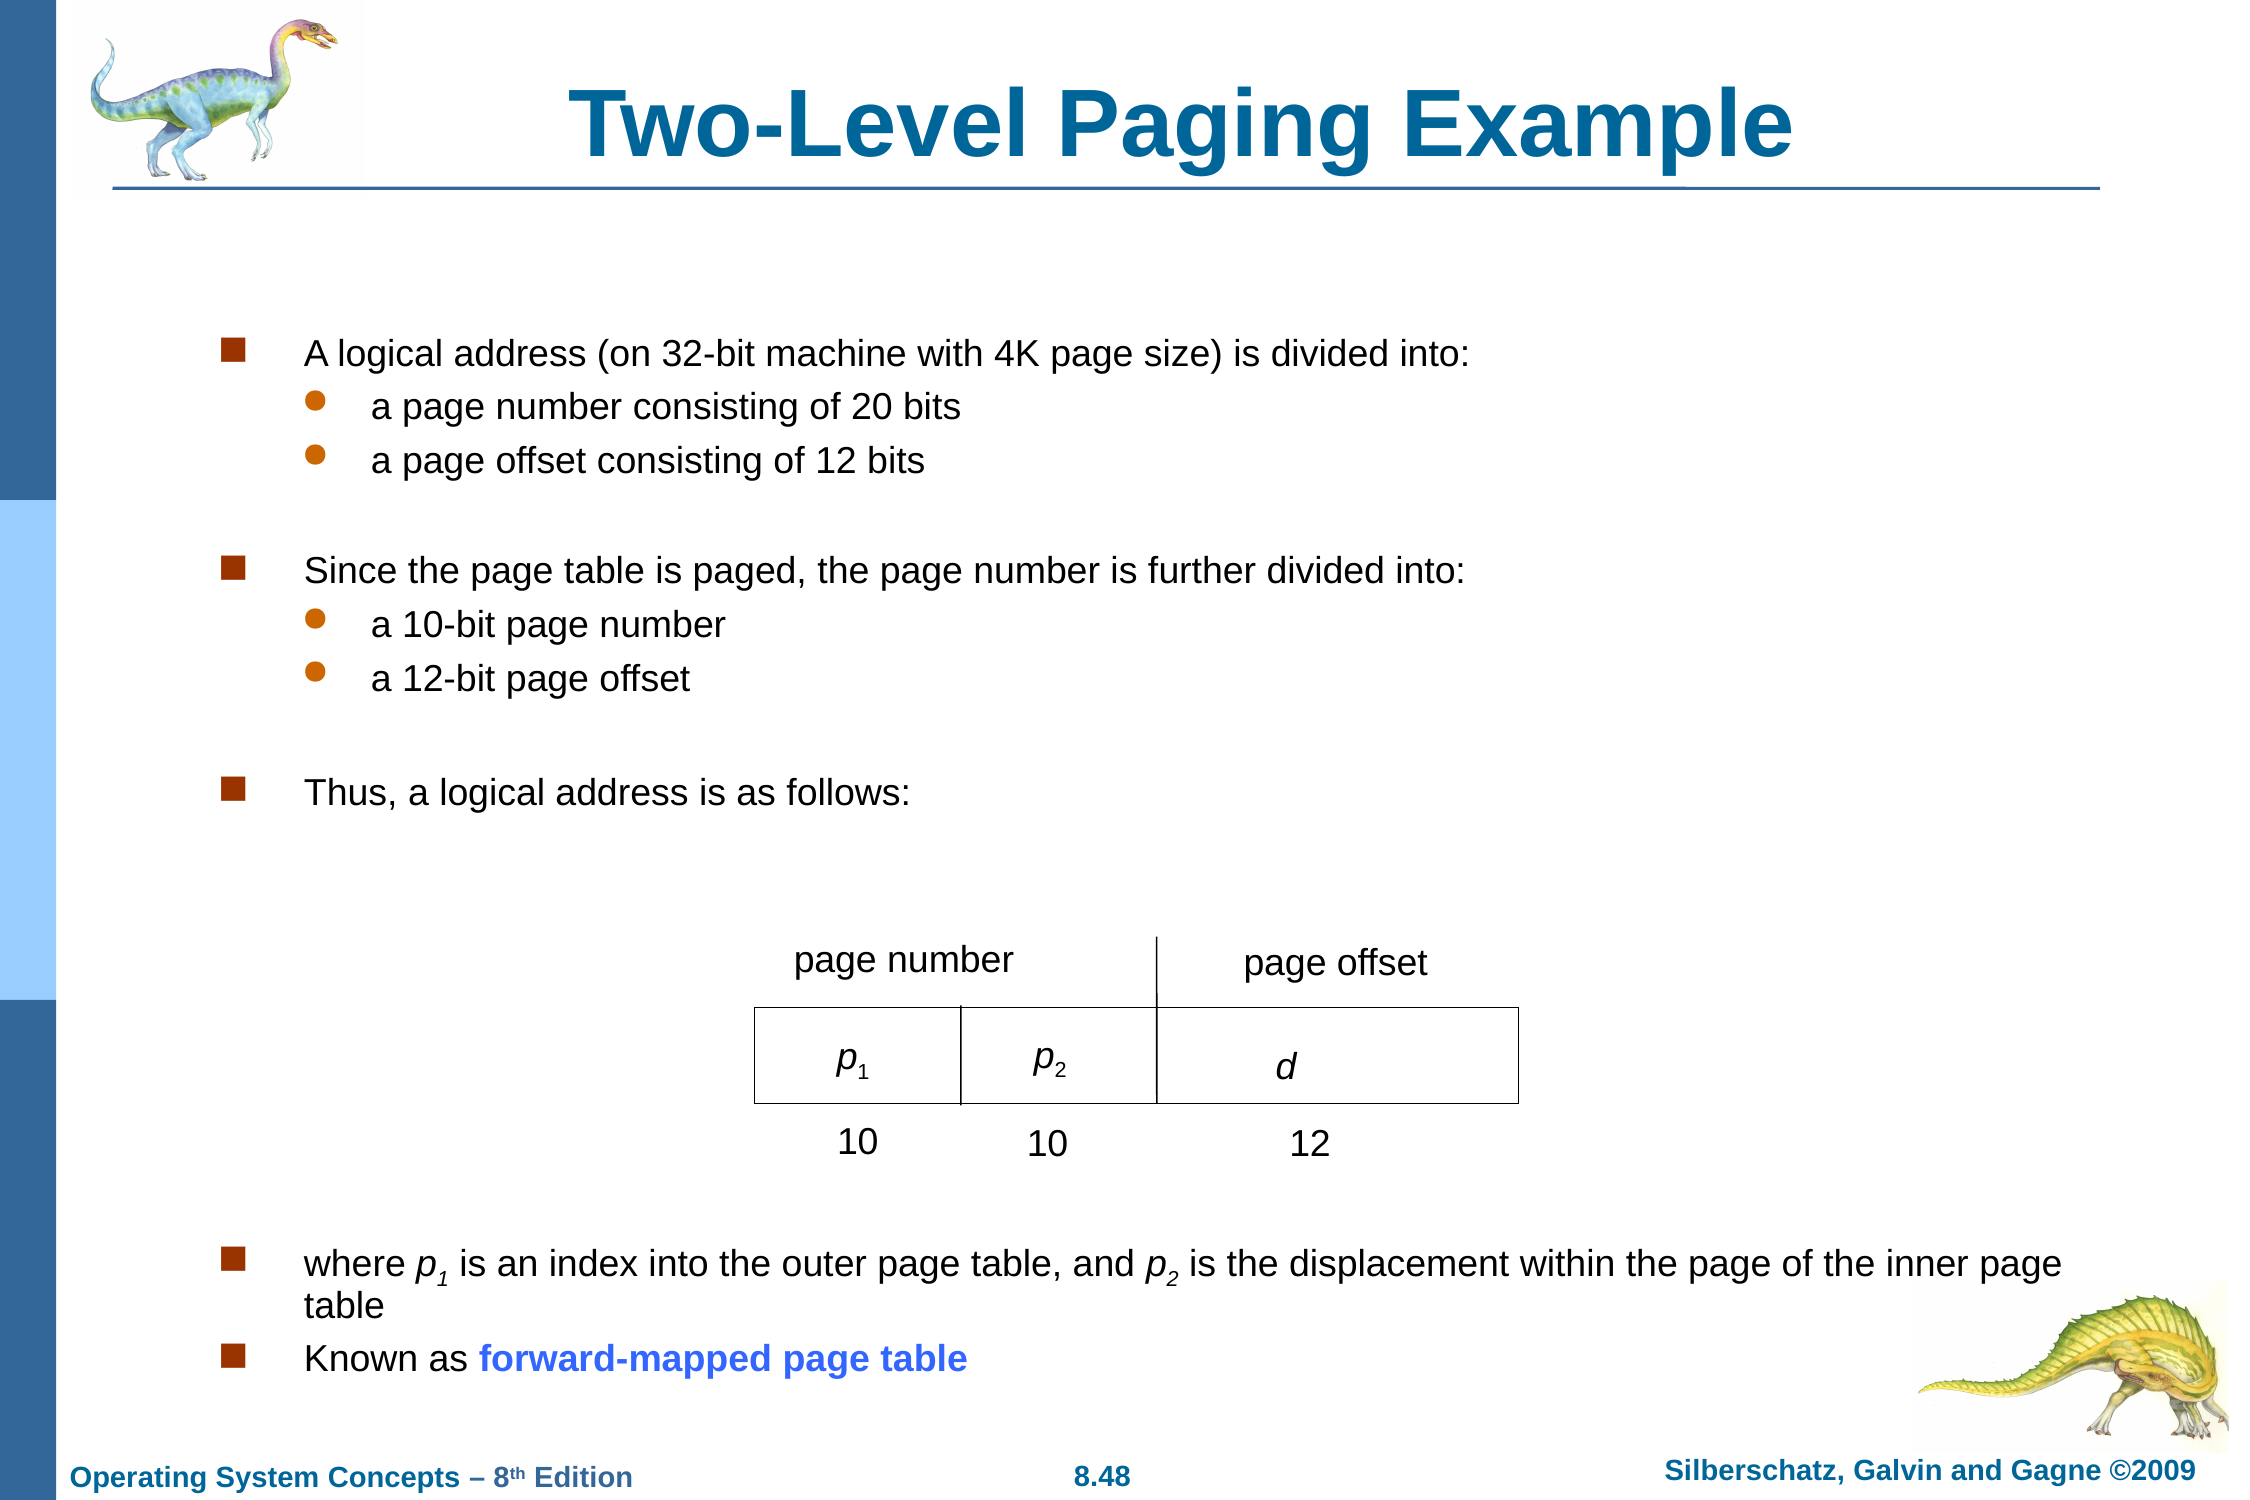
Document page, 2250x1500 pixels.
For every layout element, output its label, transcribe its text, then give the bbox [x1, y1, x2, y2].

text_box p2 [1012, 1019, 1089, 1093]
picture [1913, 1279, 2229, 1453]
list A logical address (on 32-bit machine with 4K page size) is divided into: a page number consisting of 20 bits a page offset consisting of 12 bits Since the page table is paged, the page number is further divided into: a 10-bit page number a 12-bit page offset Thus, a logical address is as follows: where p1 is an index into the outer page table, and p2 is the displacement within the page of the inner page table Known as forward-mapped page table [202, 322, 2124, 1374]
text_box [754, 1007, 960, 1104]
picture [70, 0, 365, 199]
text_box page number [772, 924, 1036, 991]
text_box 12 [1256, 1108, 1364, 1175]
text_box p1 [815, 1021, 892, 1094]
title Two-Level Paging Example [227, 60, 2138, 187]
text_box page offset [1222, 927, 1450, 994]
text_box 10 [993, 1108, 1102, 1175]
text_box [961, 1007, 1156, 1104]
text_box d [1254, 1031, 1318, 1098]
text_box [1157, 1007, 1519, 1104]
text_box 10 [803, 1106, 912, 1173]
